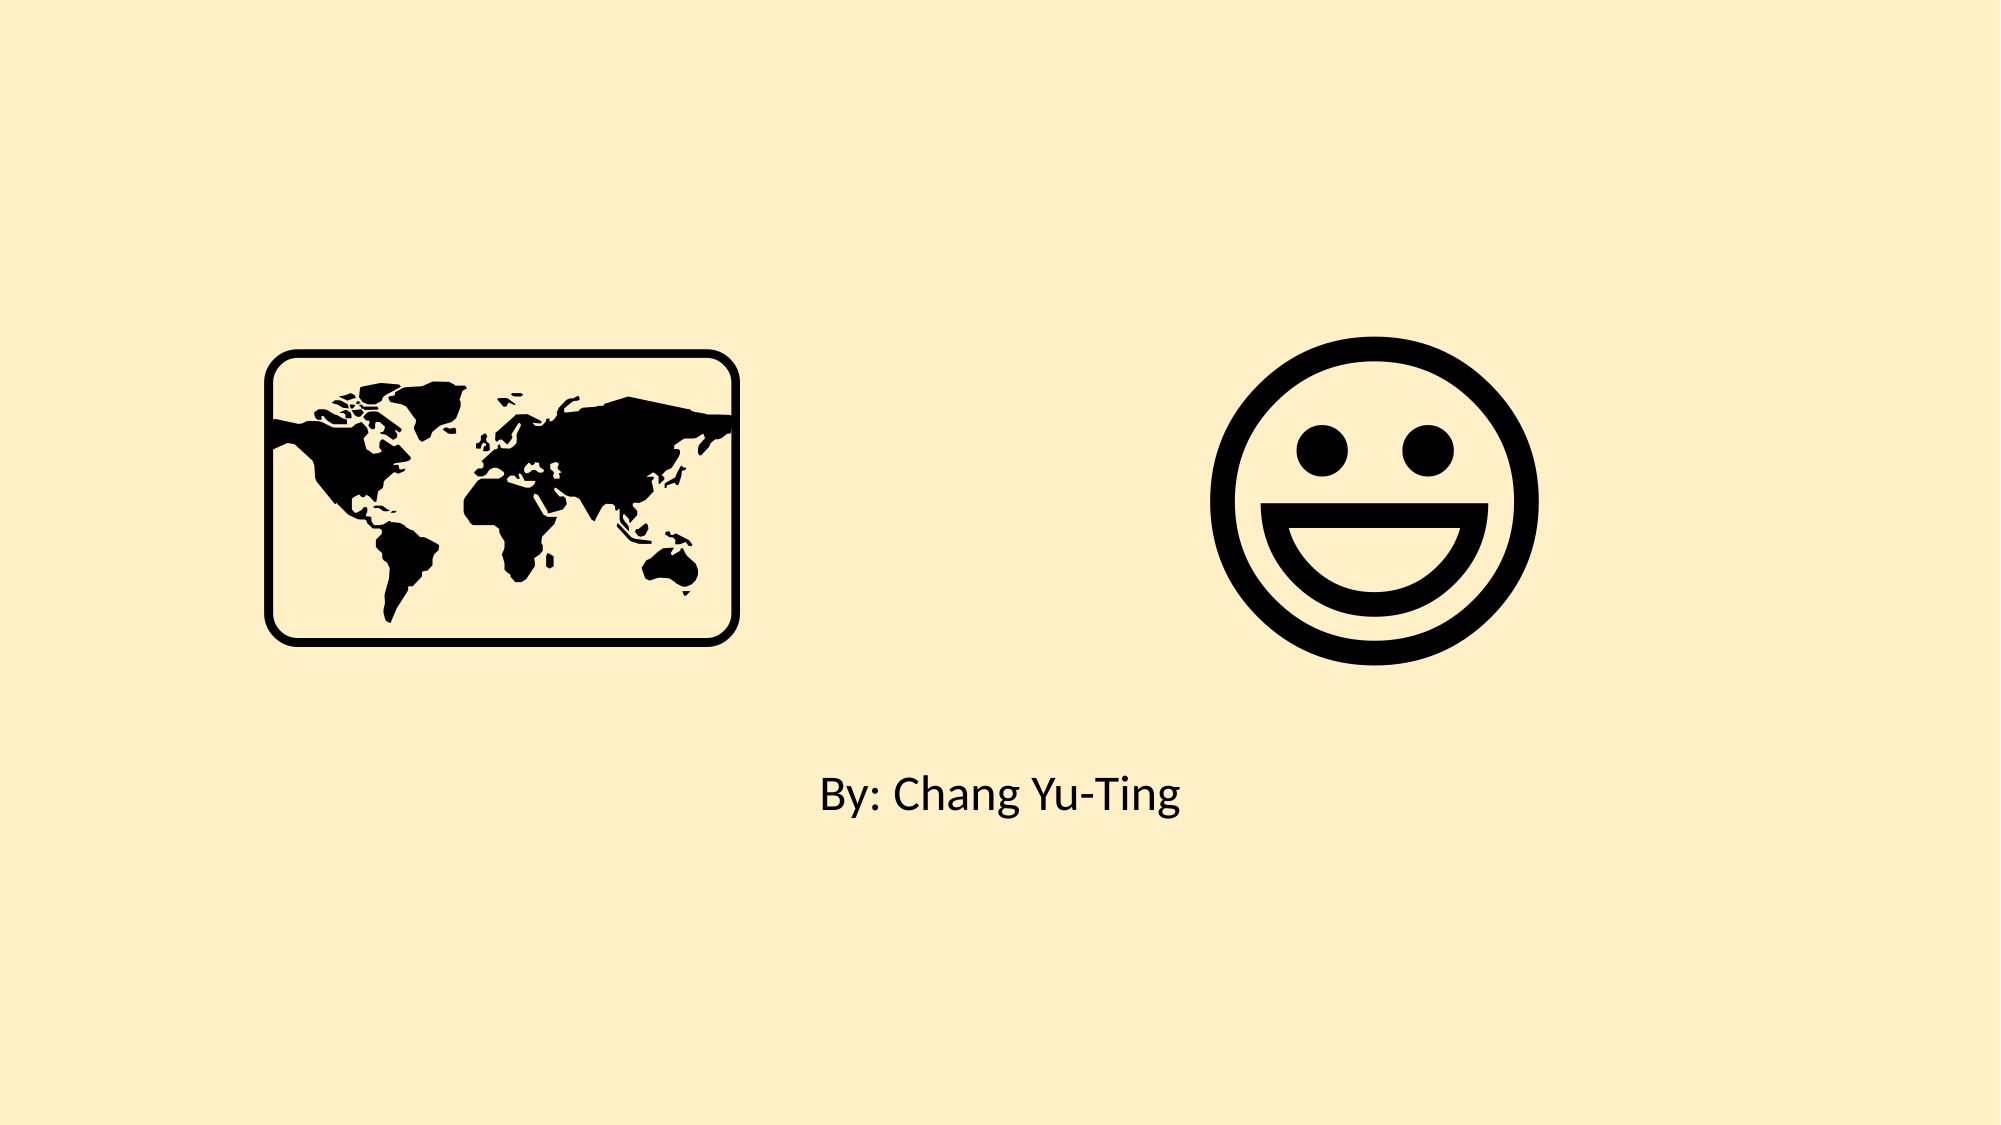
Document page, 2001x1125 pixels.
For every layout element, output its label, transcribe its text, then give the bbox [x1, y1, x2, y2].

title 🗺️ 🍔 😃 [110, 335, 1932, 727]
subtitle By: Chang Yu-Ting [249, 759, 1750, 1032]
